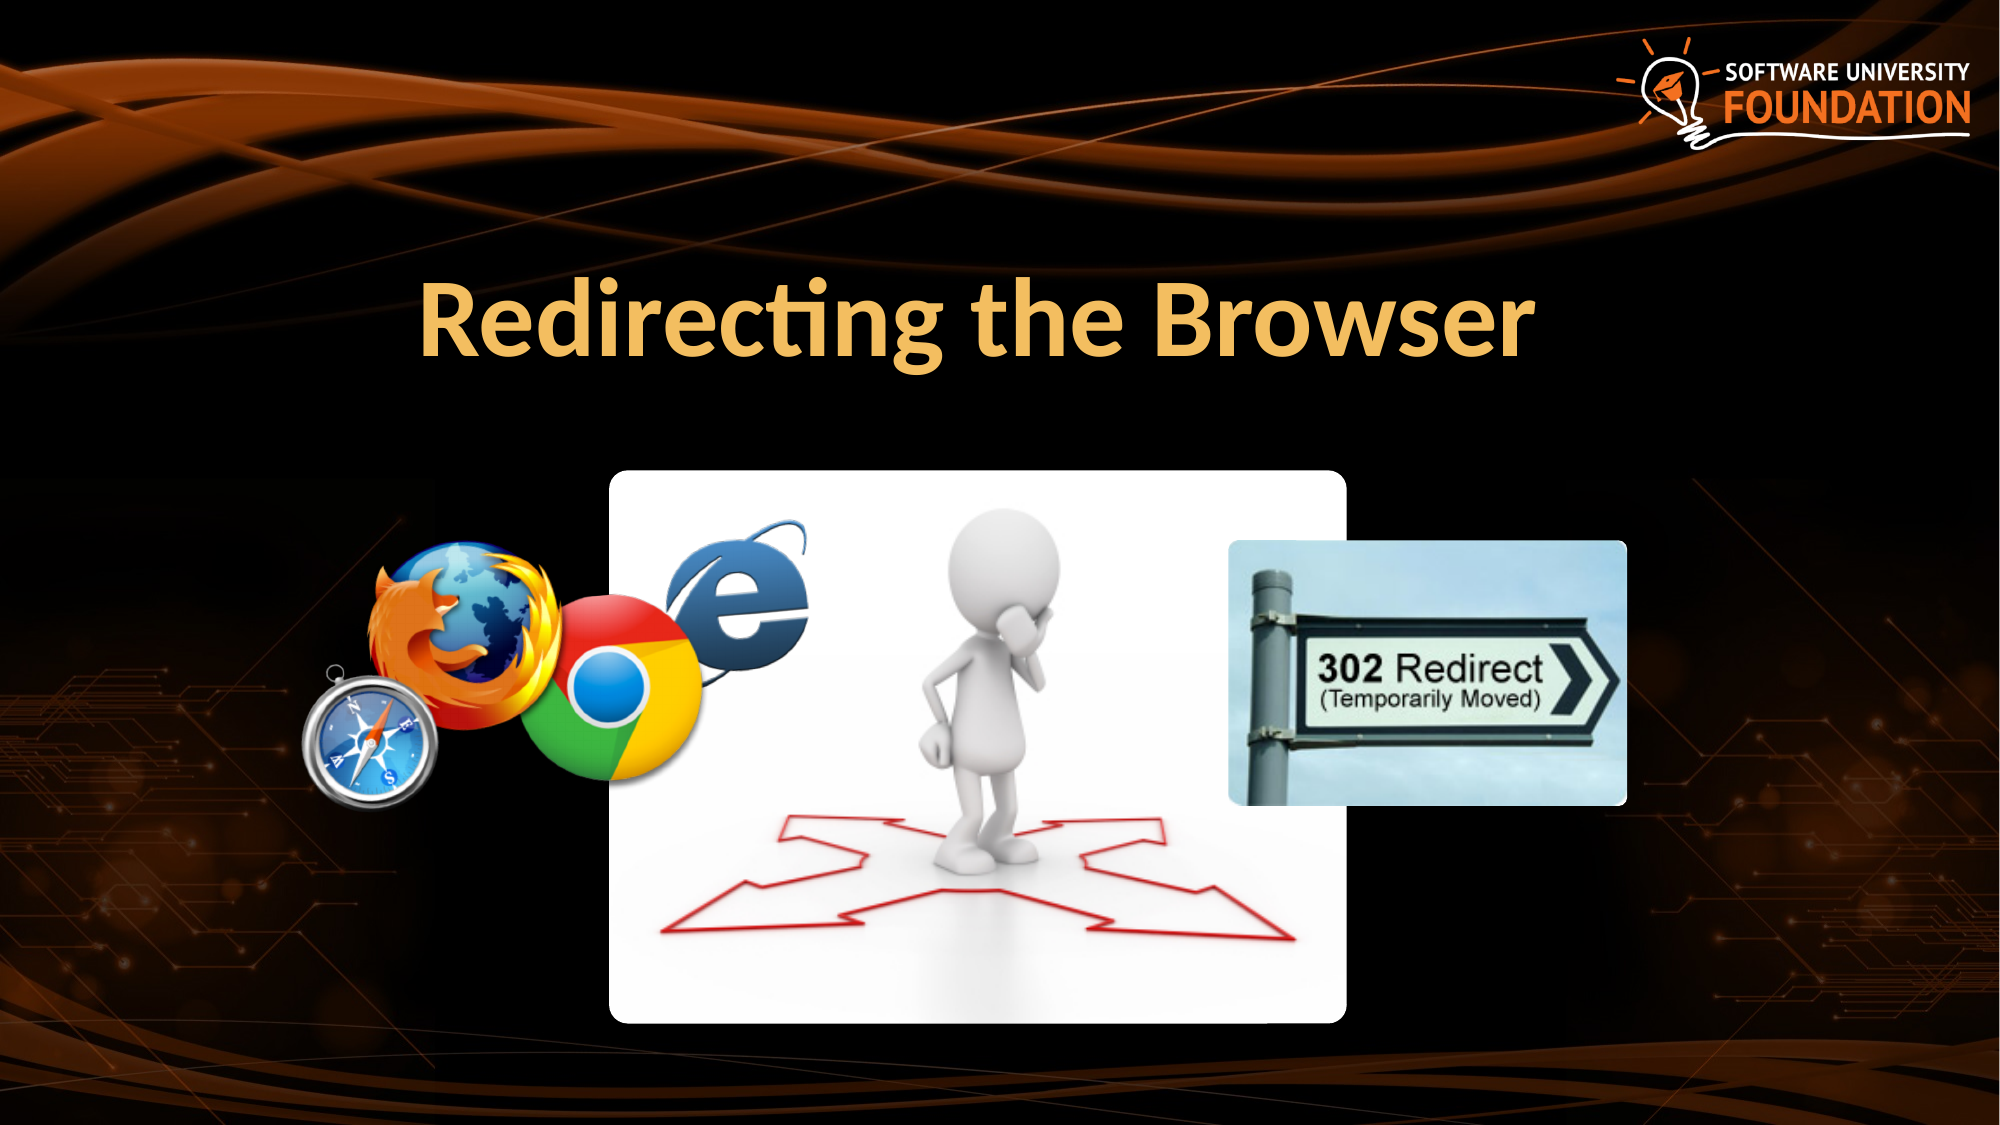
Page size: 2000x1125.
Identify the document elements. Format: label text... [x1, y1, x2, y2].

title Redirecting the Browser [291, 222, 1665, 385]
picture [0, 0, 2000, 1125]
